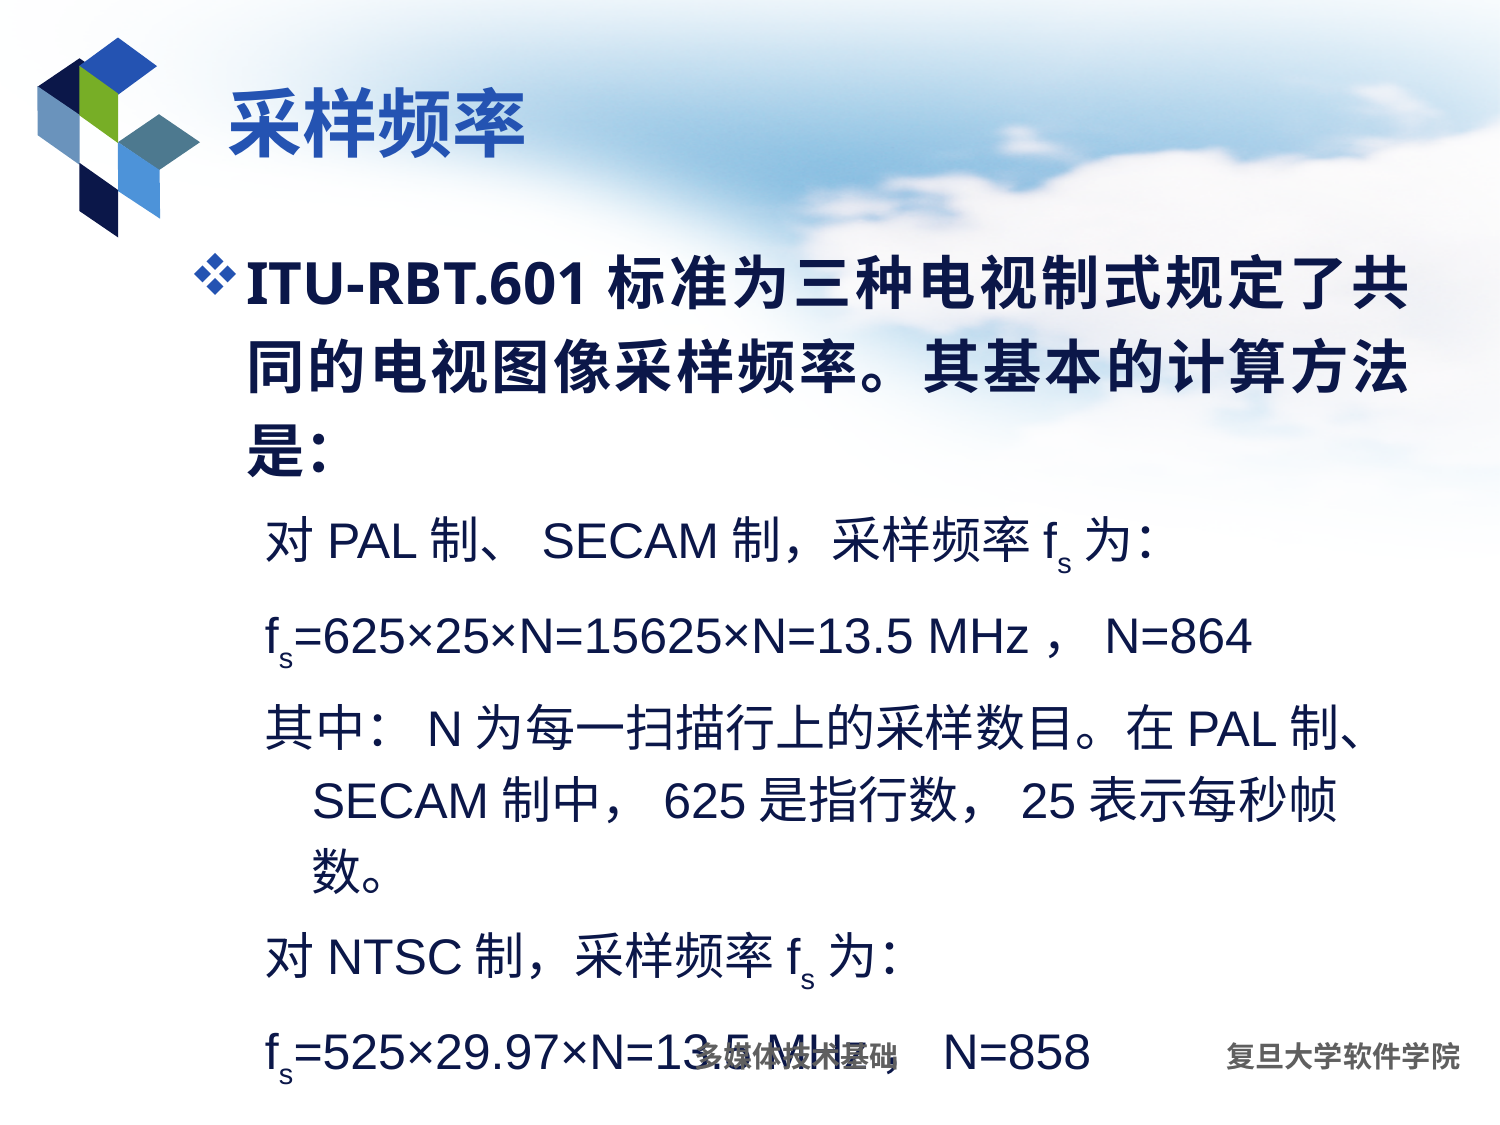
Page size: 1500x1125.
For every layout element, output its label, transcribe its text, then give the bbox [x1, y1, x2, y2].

list ITU-RBT.601标准为三种电视制式规定了共同的电视图像采样频率。其基本的计算方法是： 对PAL制、SECAM制，采样频率fs为： fs=625×25×N=15625×N=13.5 MHz，N=864 其中：N为每一扫描行上的采样数目。在PAL制、SECAM制中，625是指行数，25表示每秒帧数。 对NTSC制，采样频率fs为： fs=525×29.97×N=13.5 MHz，N=858 [174, 224, 1426, 997]
slide_number 多媒体技术基础 [563, 1031, 915, 1088]
picture [0, 0, 1500, 588]
title 采样频率 [212, 74, 1376, 168]
